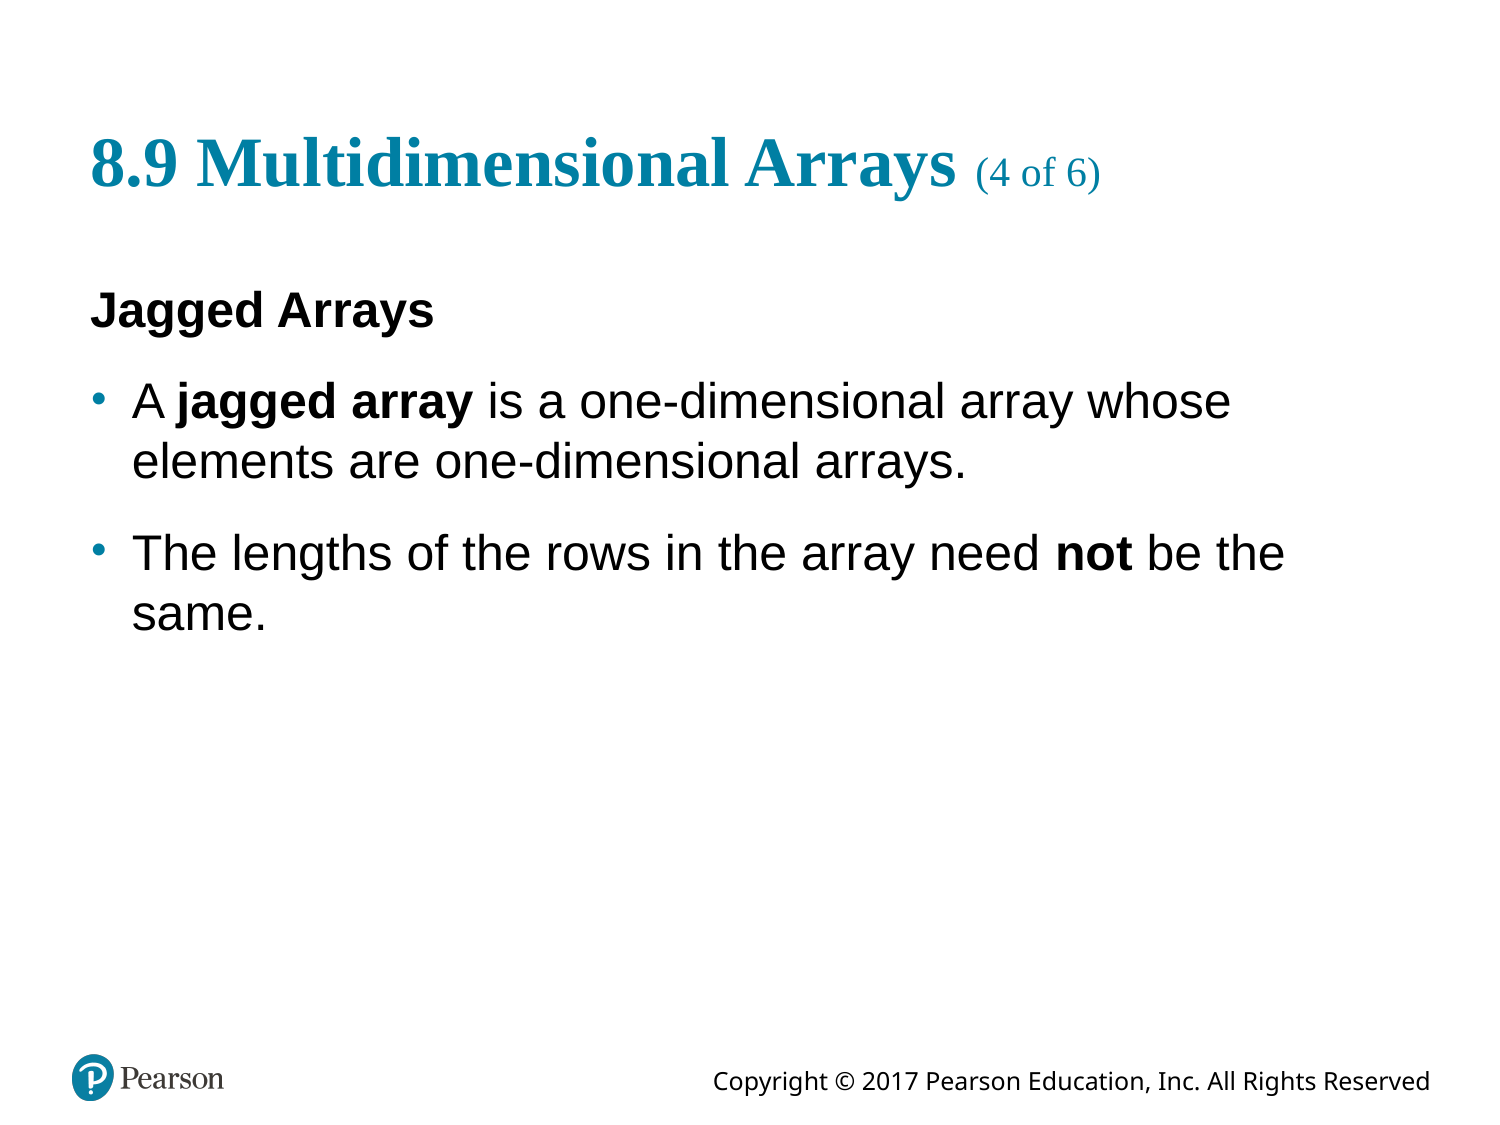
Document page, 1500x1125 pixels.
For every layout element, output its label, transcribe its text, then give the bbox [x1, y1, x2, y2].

picture [72, 1054, 88, 1070]
picture [72, 1087, 83, 1101]
list Jagged Arrays A jagged array is a one-dimensional array whose elements are one-dimensional arrays. The lengths of the rows in the array need not be the same. [75, 262, 1425, 1005]
picture [80, 1063, 106, 1088]
picture [98, 1054, 224, 1101]
title 8.9 Multidimensional Arrays (4 of 6) [75, 35, 1425, 216]
